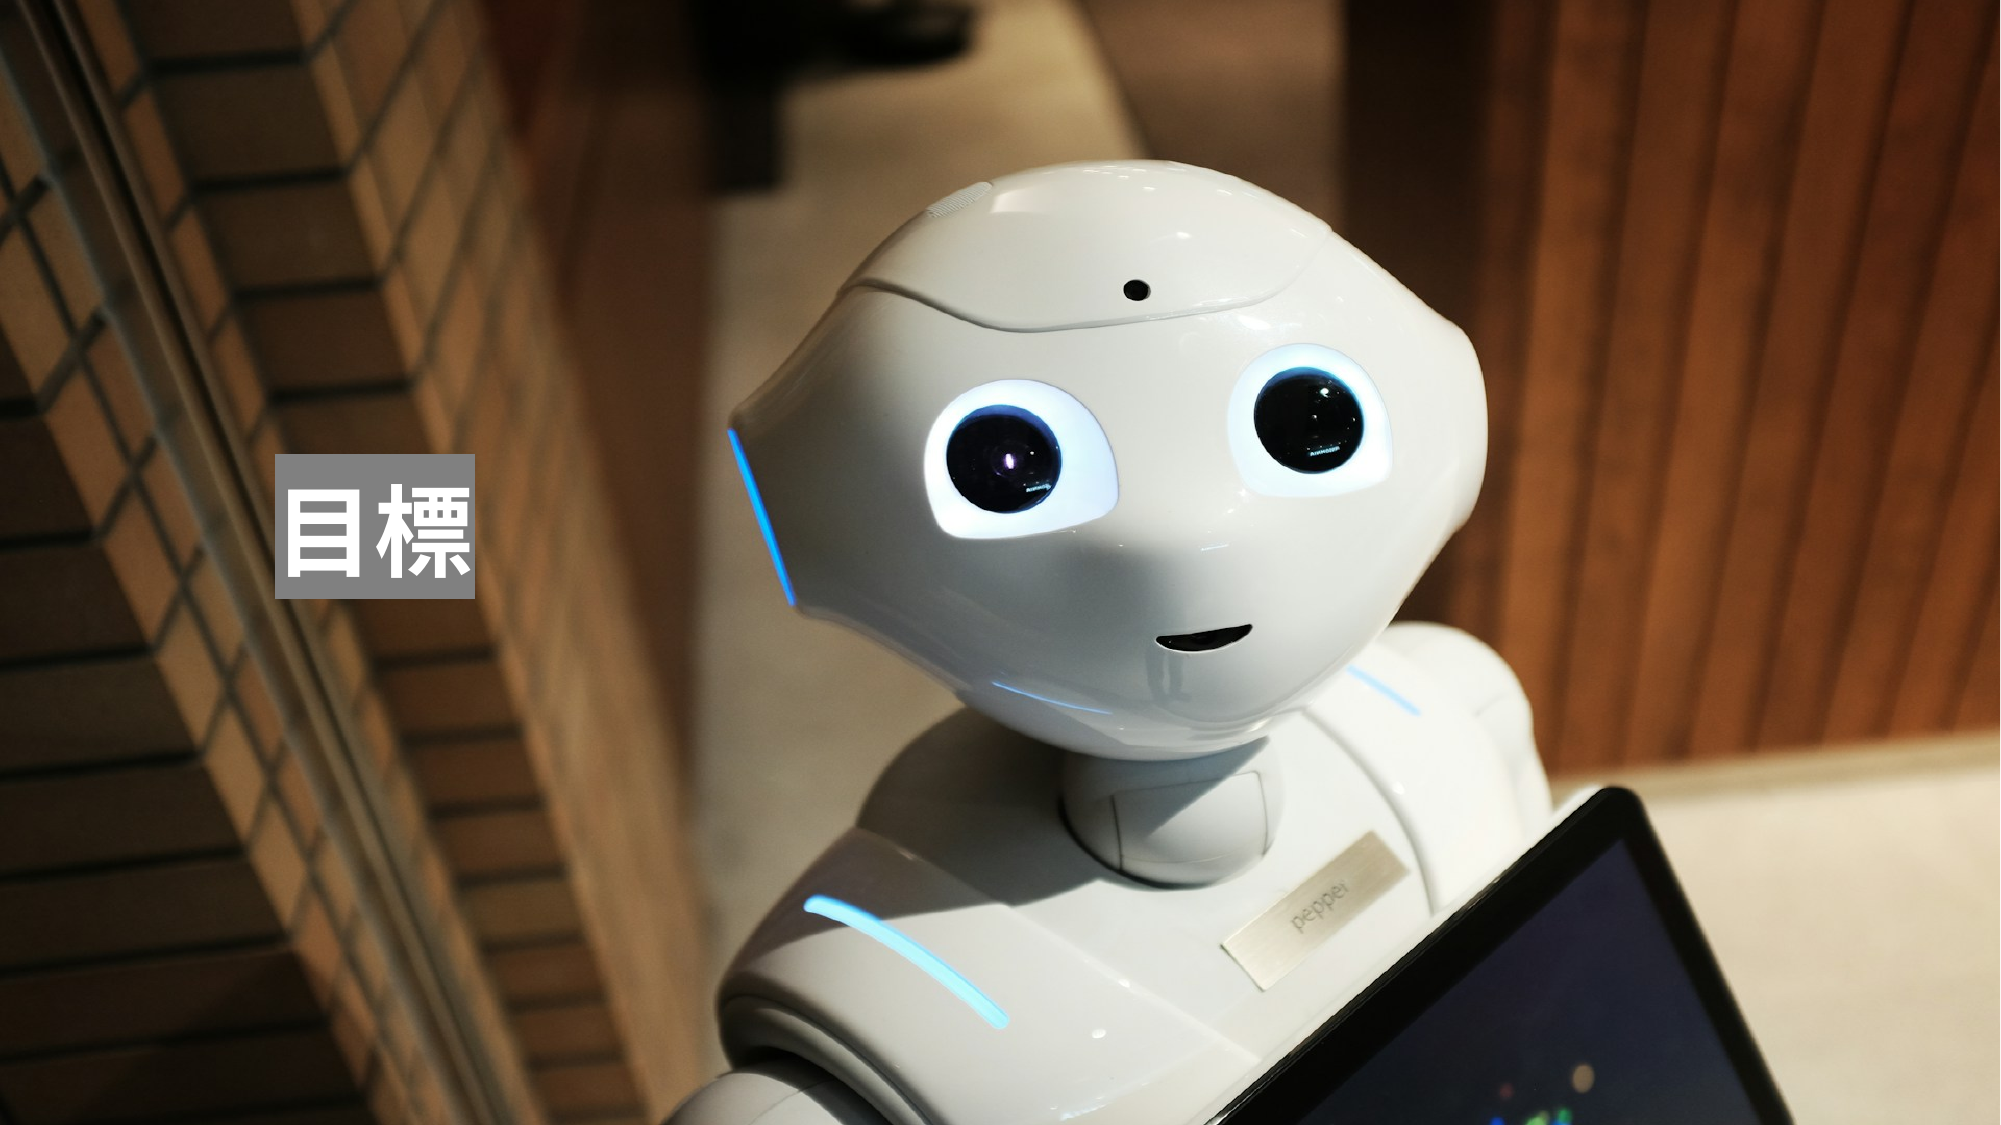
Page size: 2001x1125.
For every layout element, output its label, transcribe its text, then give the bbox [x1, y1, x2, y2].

title 目標 [0, 416, 750, 659]
picture [0, 0, 2001, 1125]
